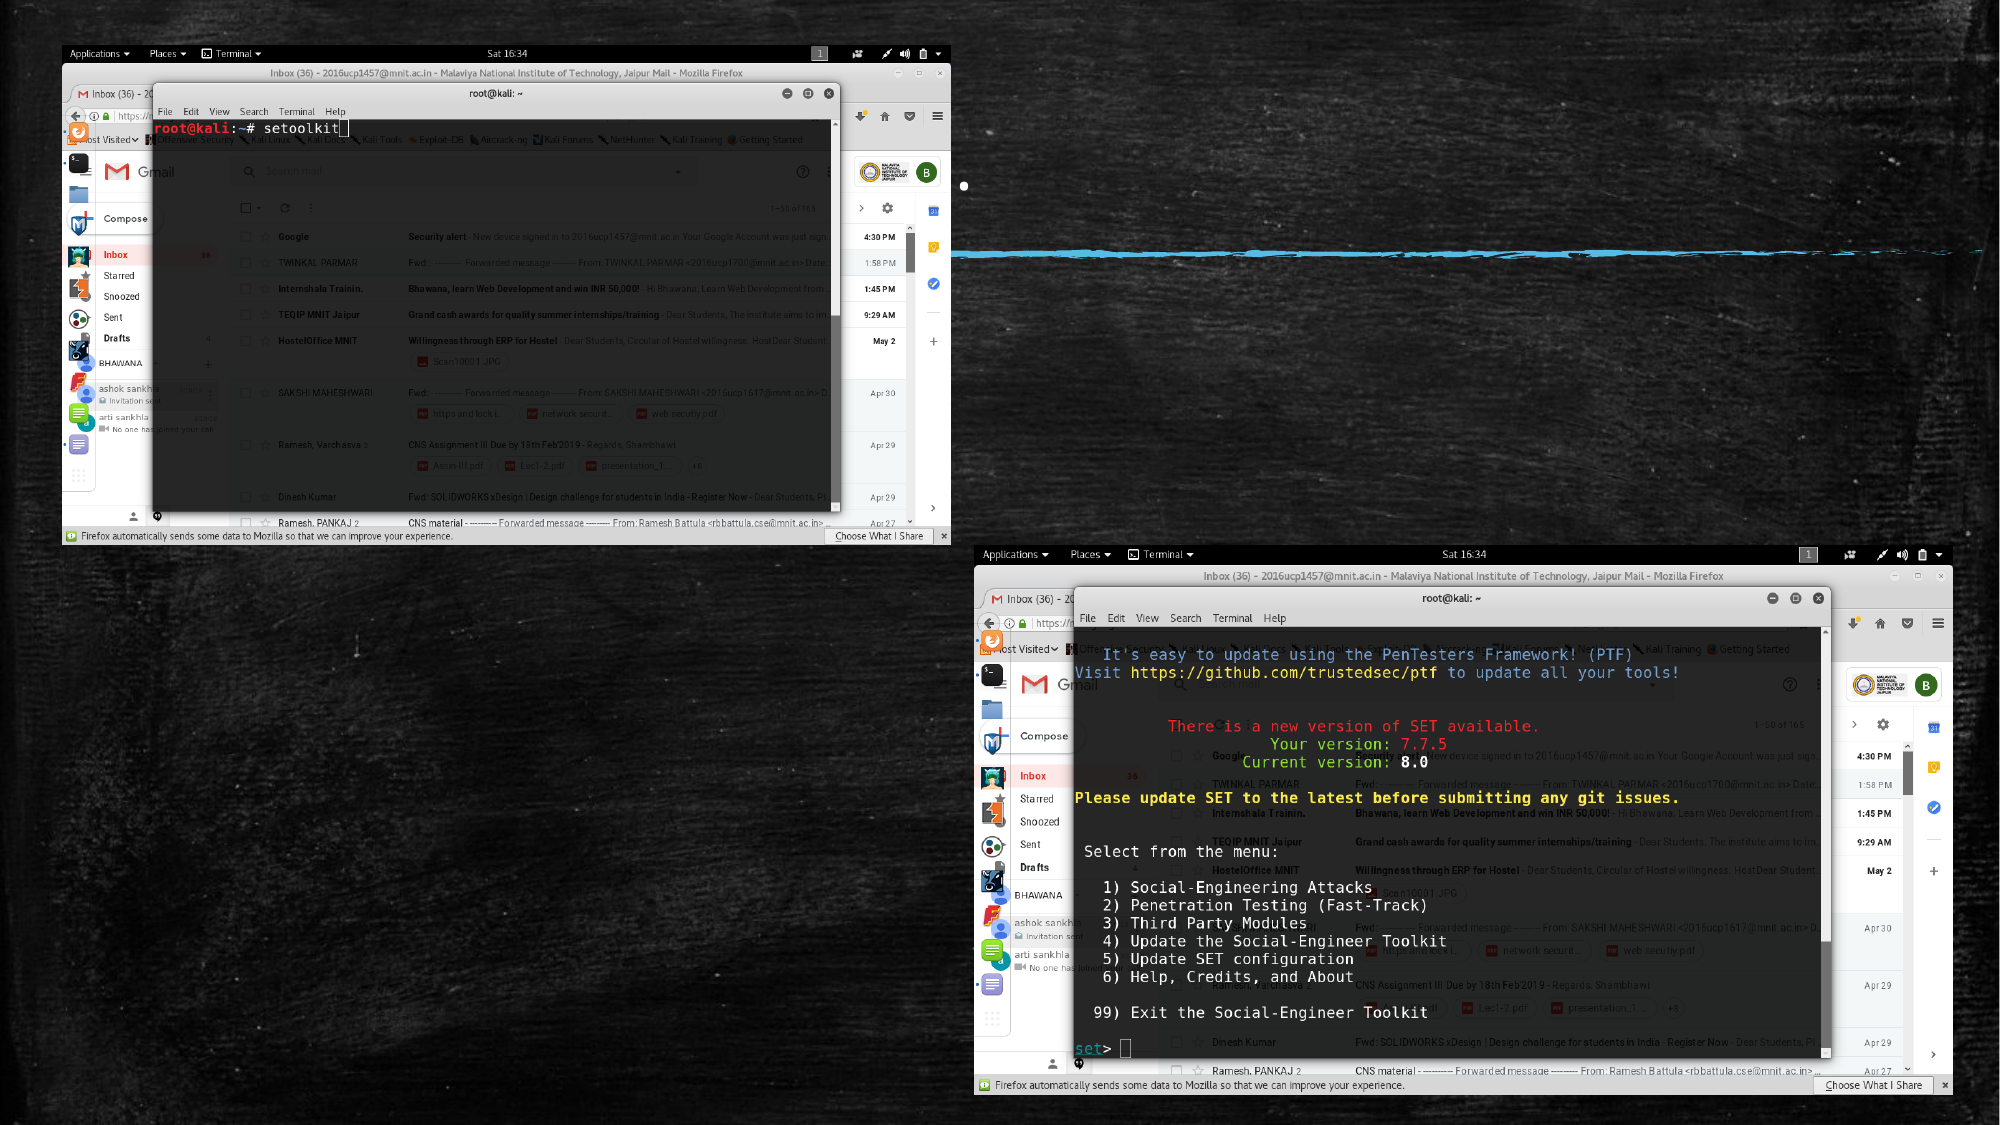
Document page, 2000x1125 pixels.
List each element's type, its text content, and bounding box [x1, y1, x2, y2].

title LET’S GET STARTED. [953, 45, 1750, 213]
picture [0, 0, 2000, 1125]
